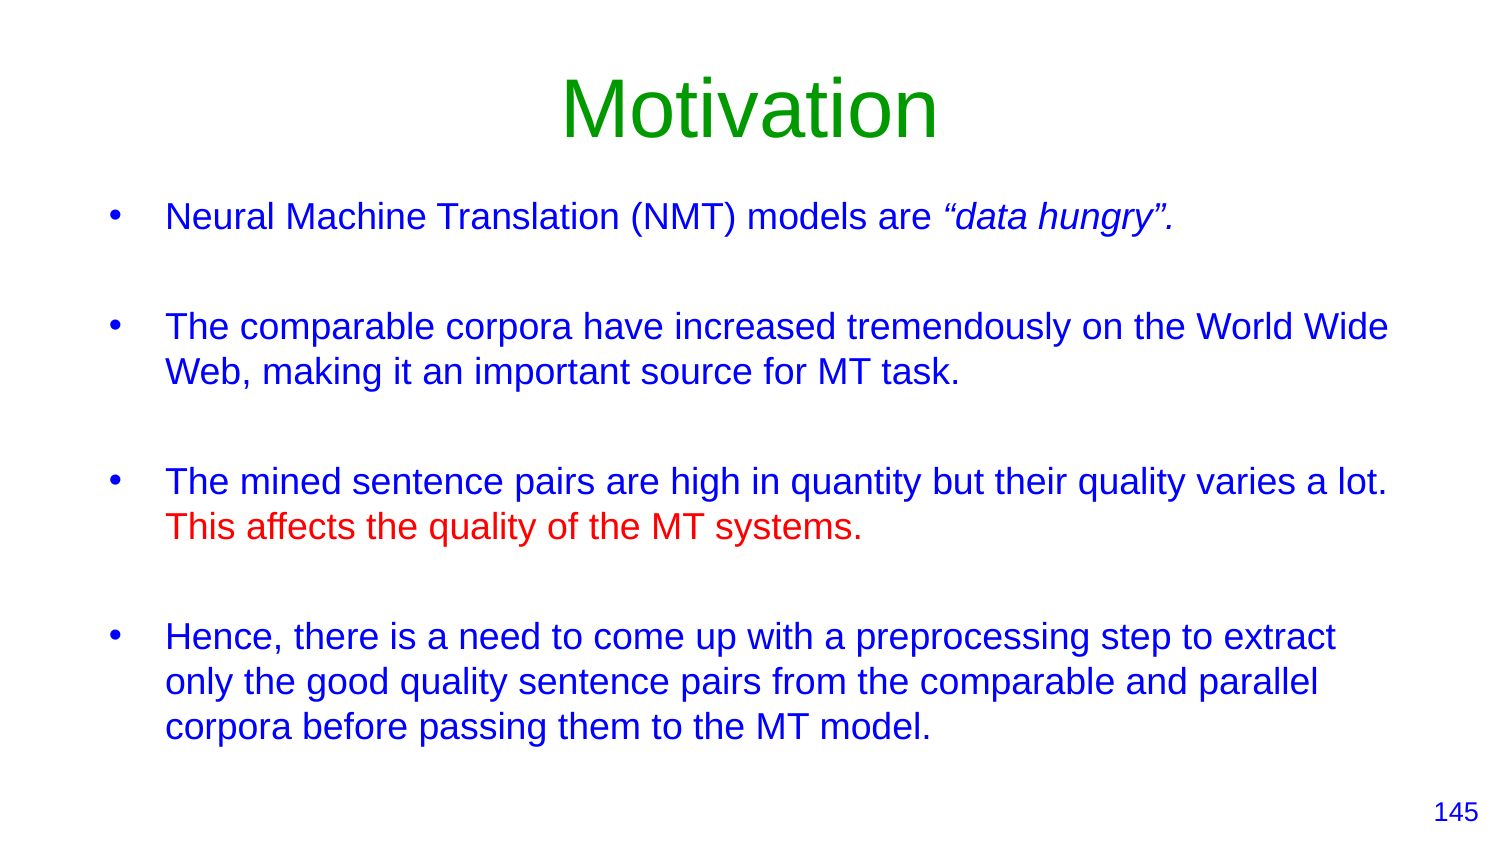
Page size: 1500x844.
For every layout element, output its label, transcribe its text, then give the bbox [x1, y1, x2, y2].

list Neural Machine Translation (NMT) models are “data hungry”. The comparable corpora have increased tremendously on the World Wide Web, making it an important source for MT task. The mined sentence pairs are high in quantity but their quality varies a lot. This affects the quality of the MT systems. Hence, there is a need to come up with a preprocessing step to extract only the good quality sentence pairs from the comparable and parallel corpora before passing them to the MT model. [75, 184, 1425, 742]
slide_number ‹#› [1403, 779, 1494, 844]
title Motivation [75, 33, 1425, 175]
